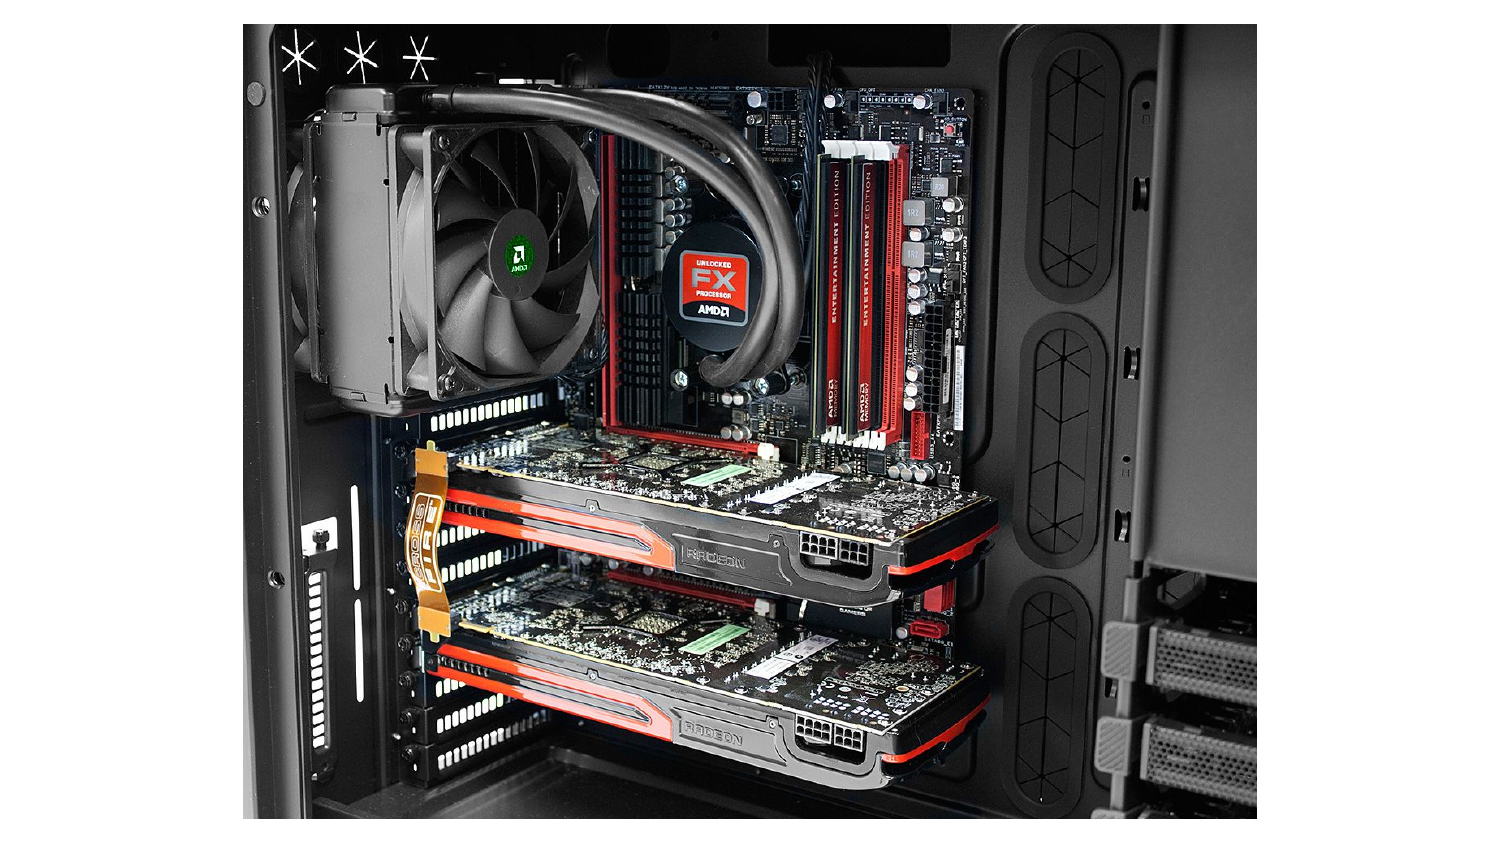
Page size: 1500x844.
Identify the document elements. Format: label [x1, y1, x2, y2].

picture [243, 24, 1257, 819]
